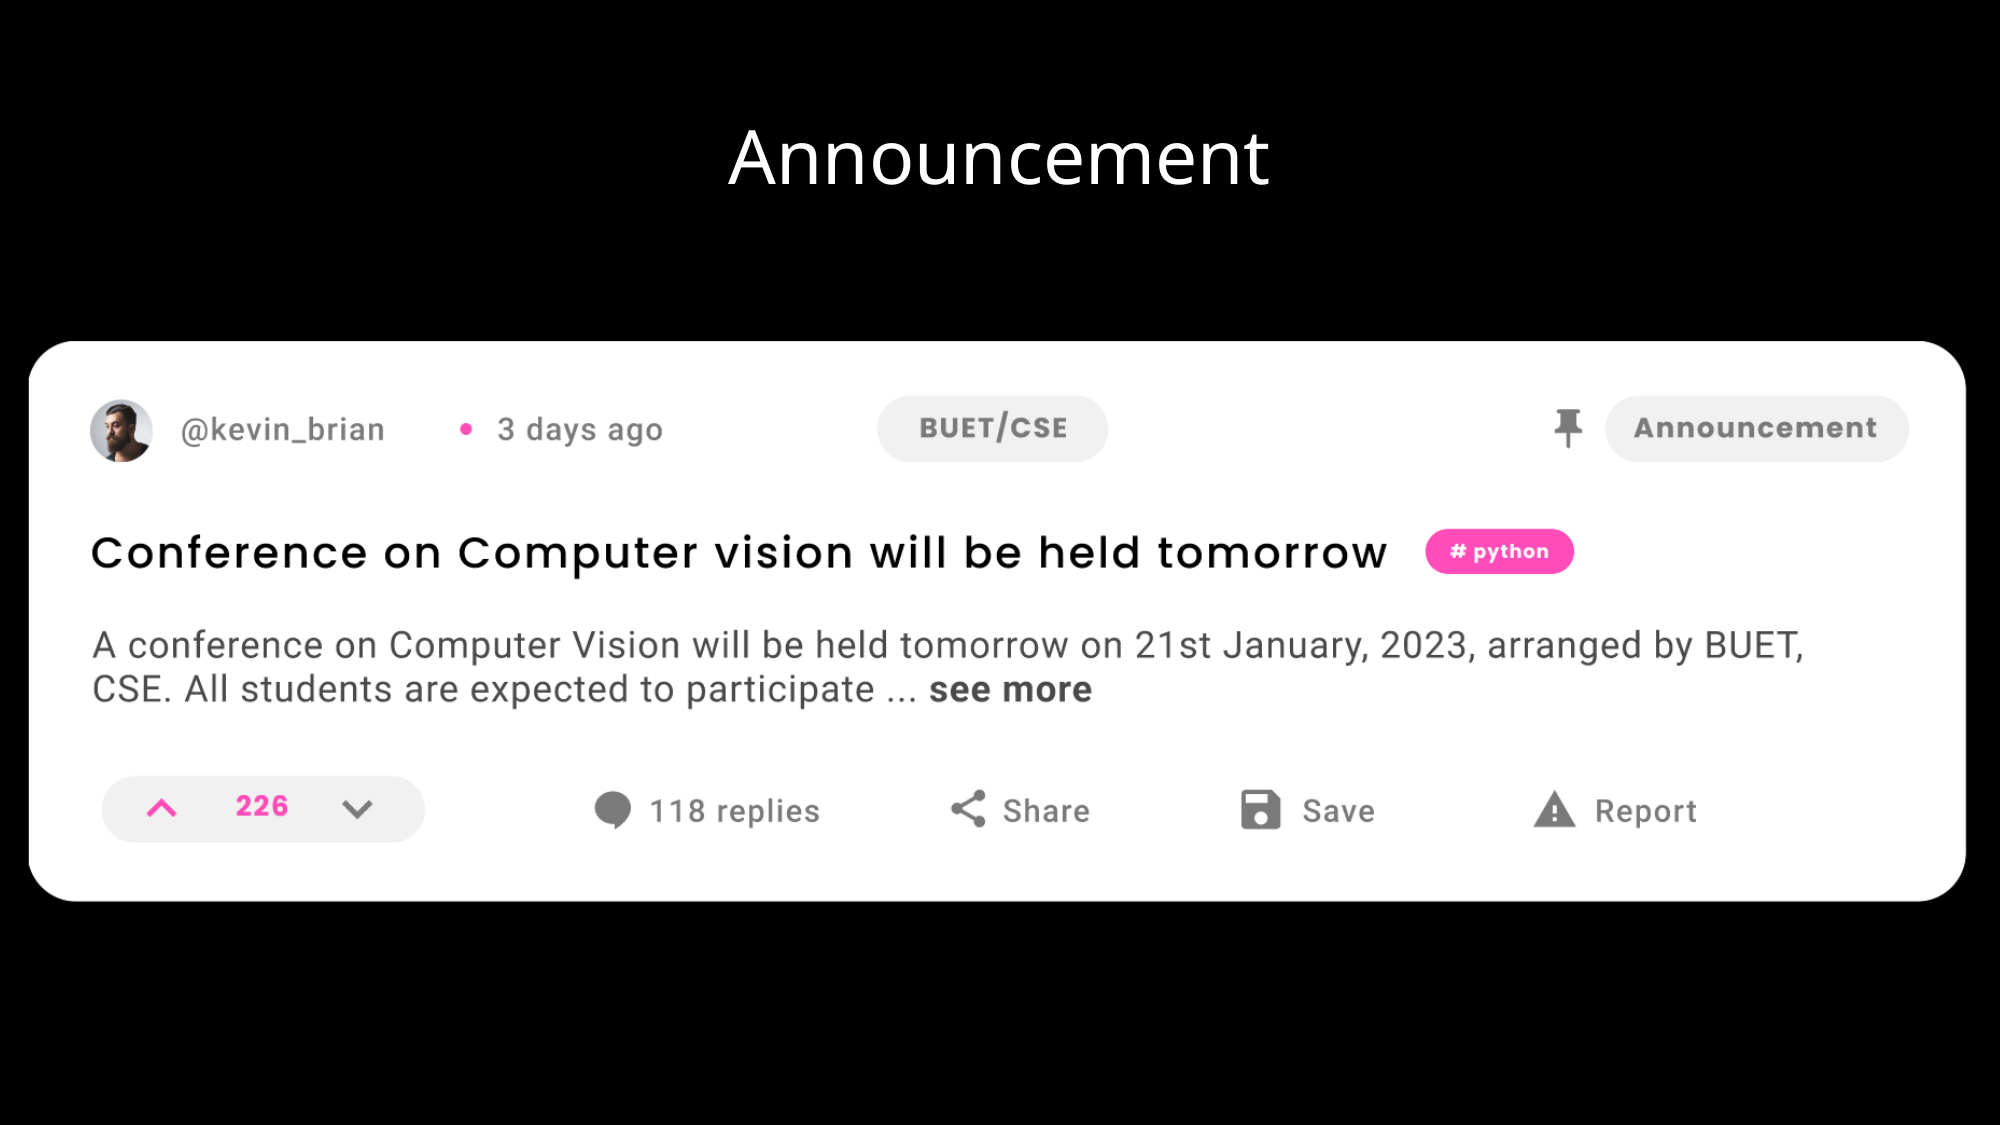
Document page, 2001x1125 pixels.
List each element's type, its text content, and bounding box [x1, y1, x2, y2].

picture [3, 298, 2000, 958]
text_box Announcement [713, 102, 1286, 207]
